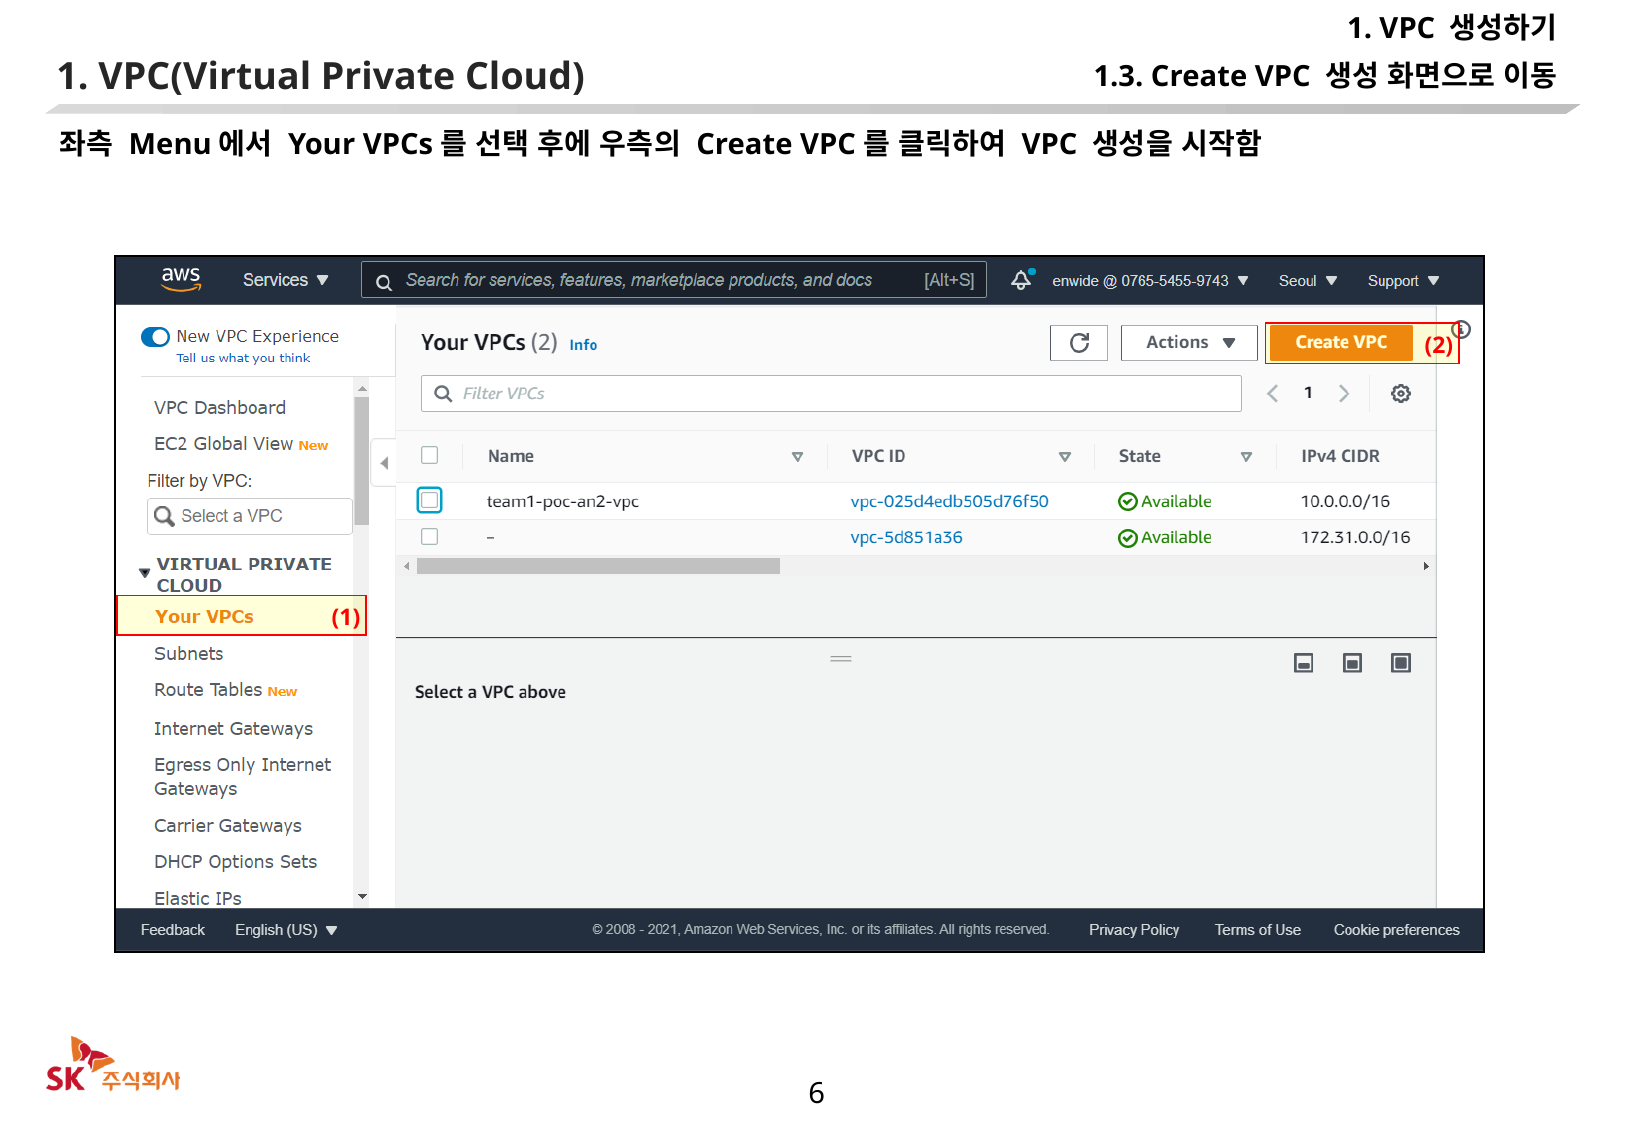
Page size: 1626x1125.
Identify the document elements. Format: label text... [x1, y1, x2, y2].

list 1. VPC 생성하기 1.3. Create VPC 생성 화면으로 이동 [941, 0, 1569, 103]
text_box 좌측 Menu에서 Your VPCs를 선택 후에 우측의 Create VPC를 클릭하여 VPC 생성을 시작함 [44, 117, 1581, 247]
picture [115, 256, 1484, 952]
picture [46, 1036, 180, 1094]
text_box 1. VPC(Virtual Private Cloud) [41, 49, 601, 105]
